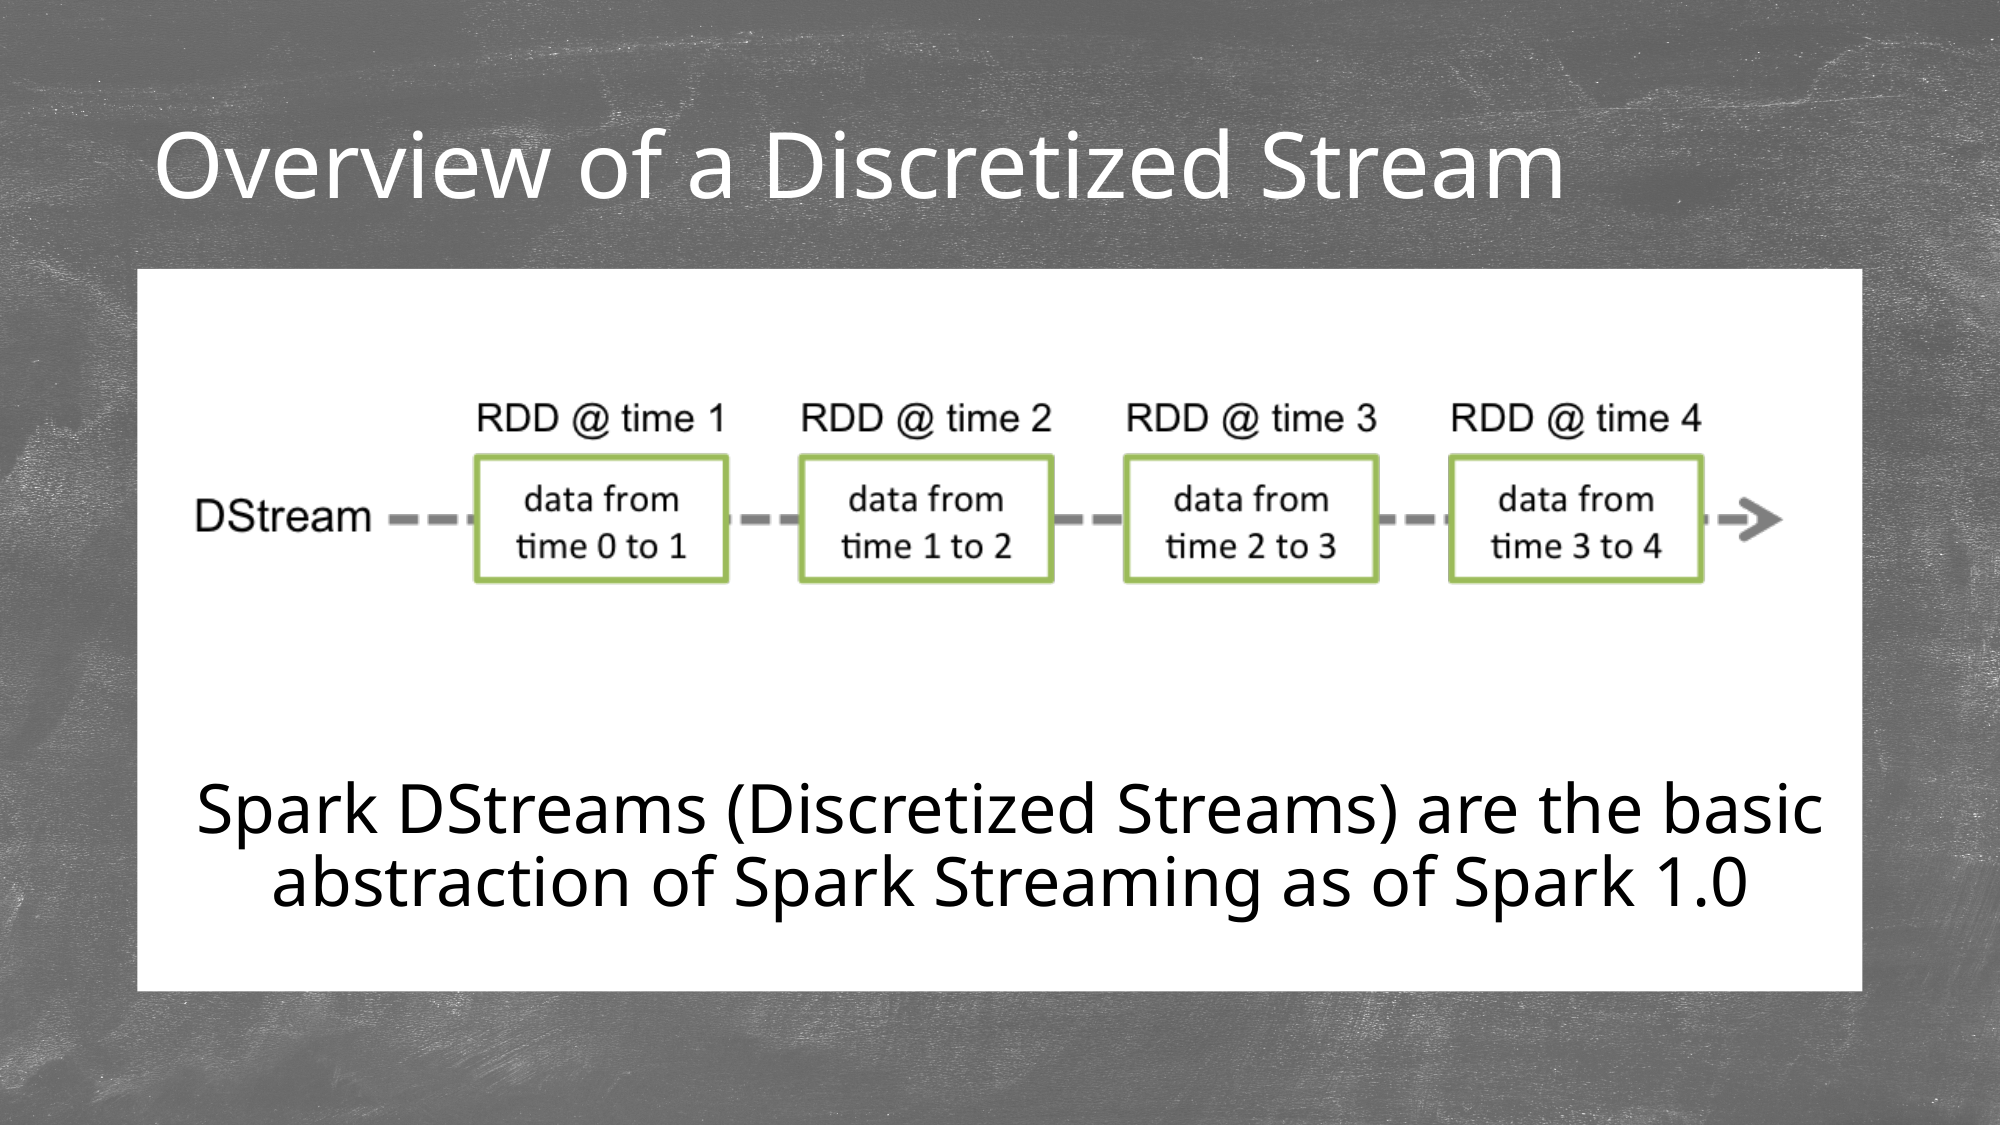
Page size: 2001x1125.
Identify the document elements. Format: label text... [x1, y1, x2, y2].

text_box Spark DStreams (Discretized Streams) are the basic abstraction of Spark Streaming as of Spark 1.0 [180, 739, 1843, 957]
text_box [136, 268, 1863, 993]
picture [157, 307, 1863, 682]
title Overview of a Discretized Stream [137, 59, 1863, 278]
